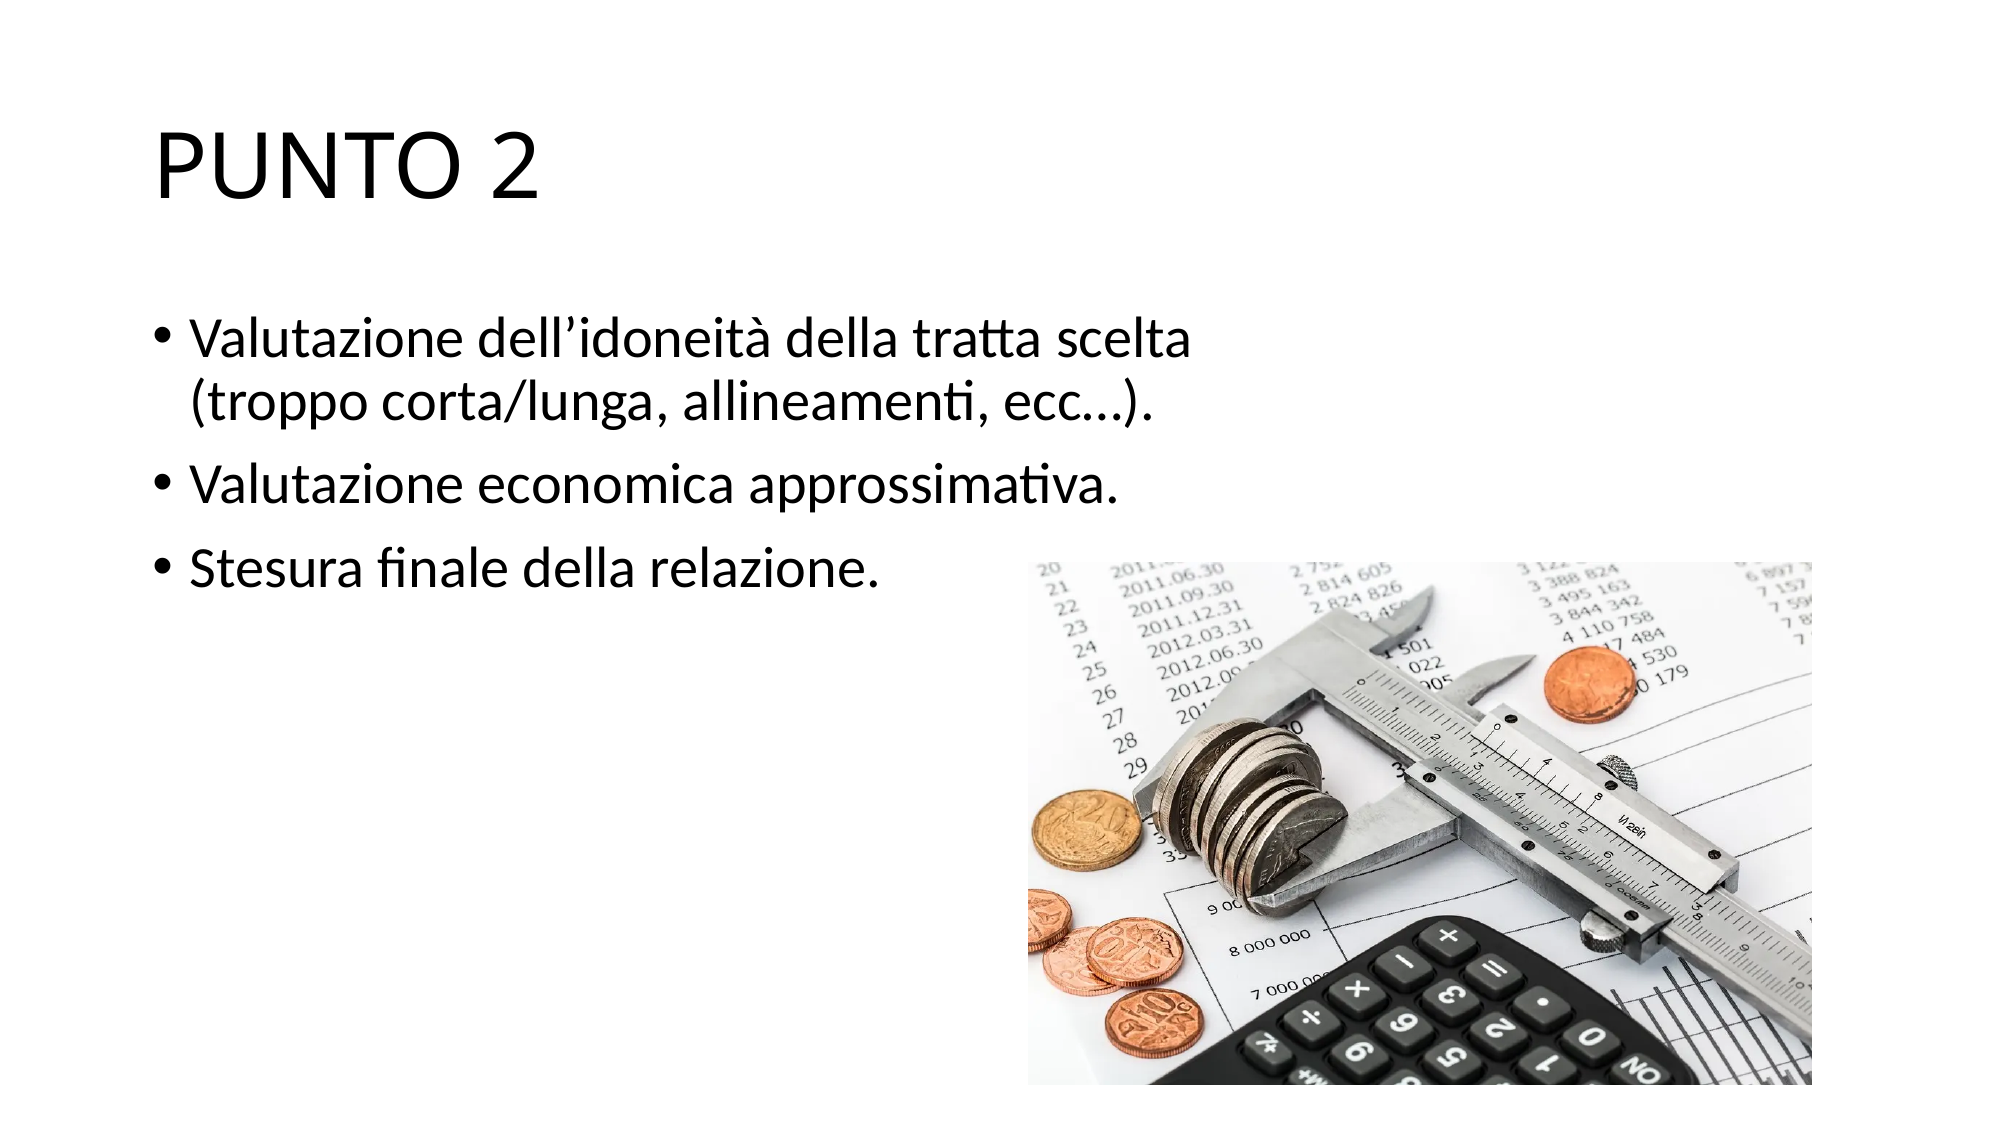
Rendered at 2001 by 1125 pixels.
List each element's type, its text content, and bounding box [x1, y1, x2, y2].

list Valutazione dell’idoneità della tratta scelta (troppo corta/lunga, allineamenti, ecc…). Valutazione economica approssimativa. Stesura finale della relazione. [137, 299, 1271, 1014]
title PUNTO 2 [137, 59, 1863, 278]
picture [1028, 562, 1812, 1085]
